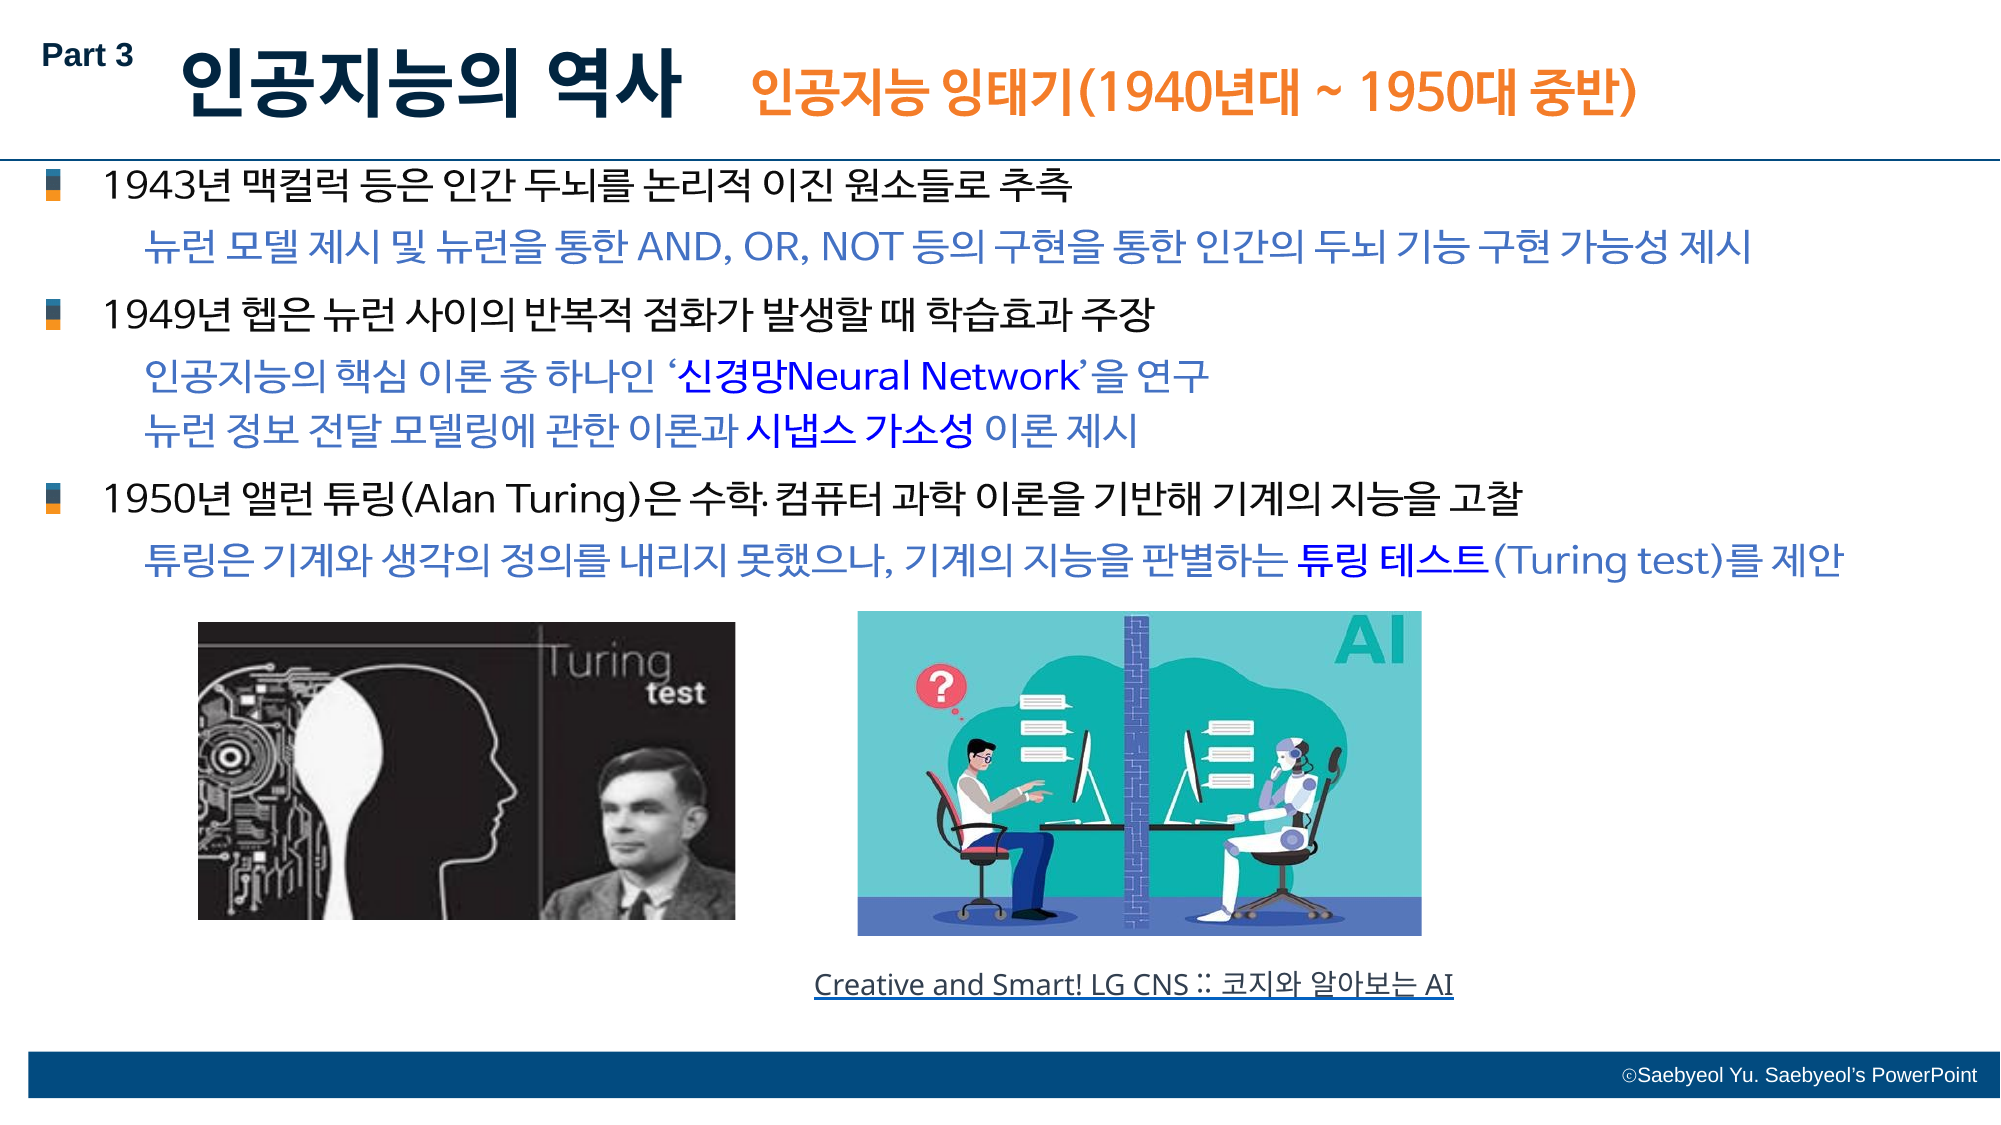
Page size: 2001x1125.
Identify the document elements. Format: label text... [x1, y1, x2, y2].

text_box Part 3 [26, 26, 165, 81]
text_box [46, 166, 1881, 999]
text_box 인공지능의 역사 [165, 28, 1485, 134]
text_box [750, 65, 1664, 124]
